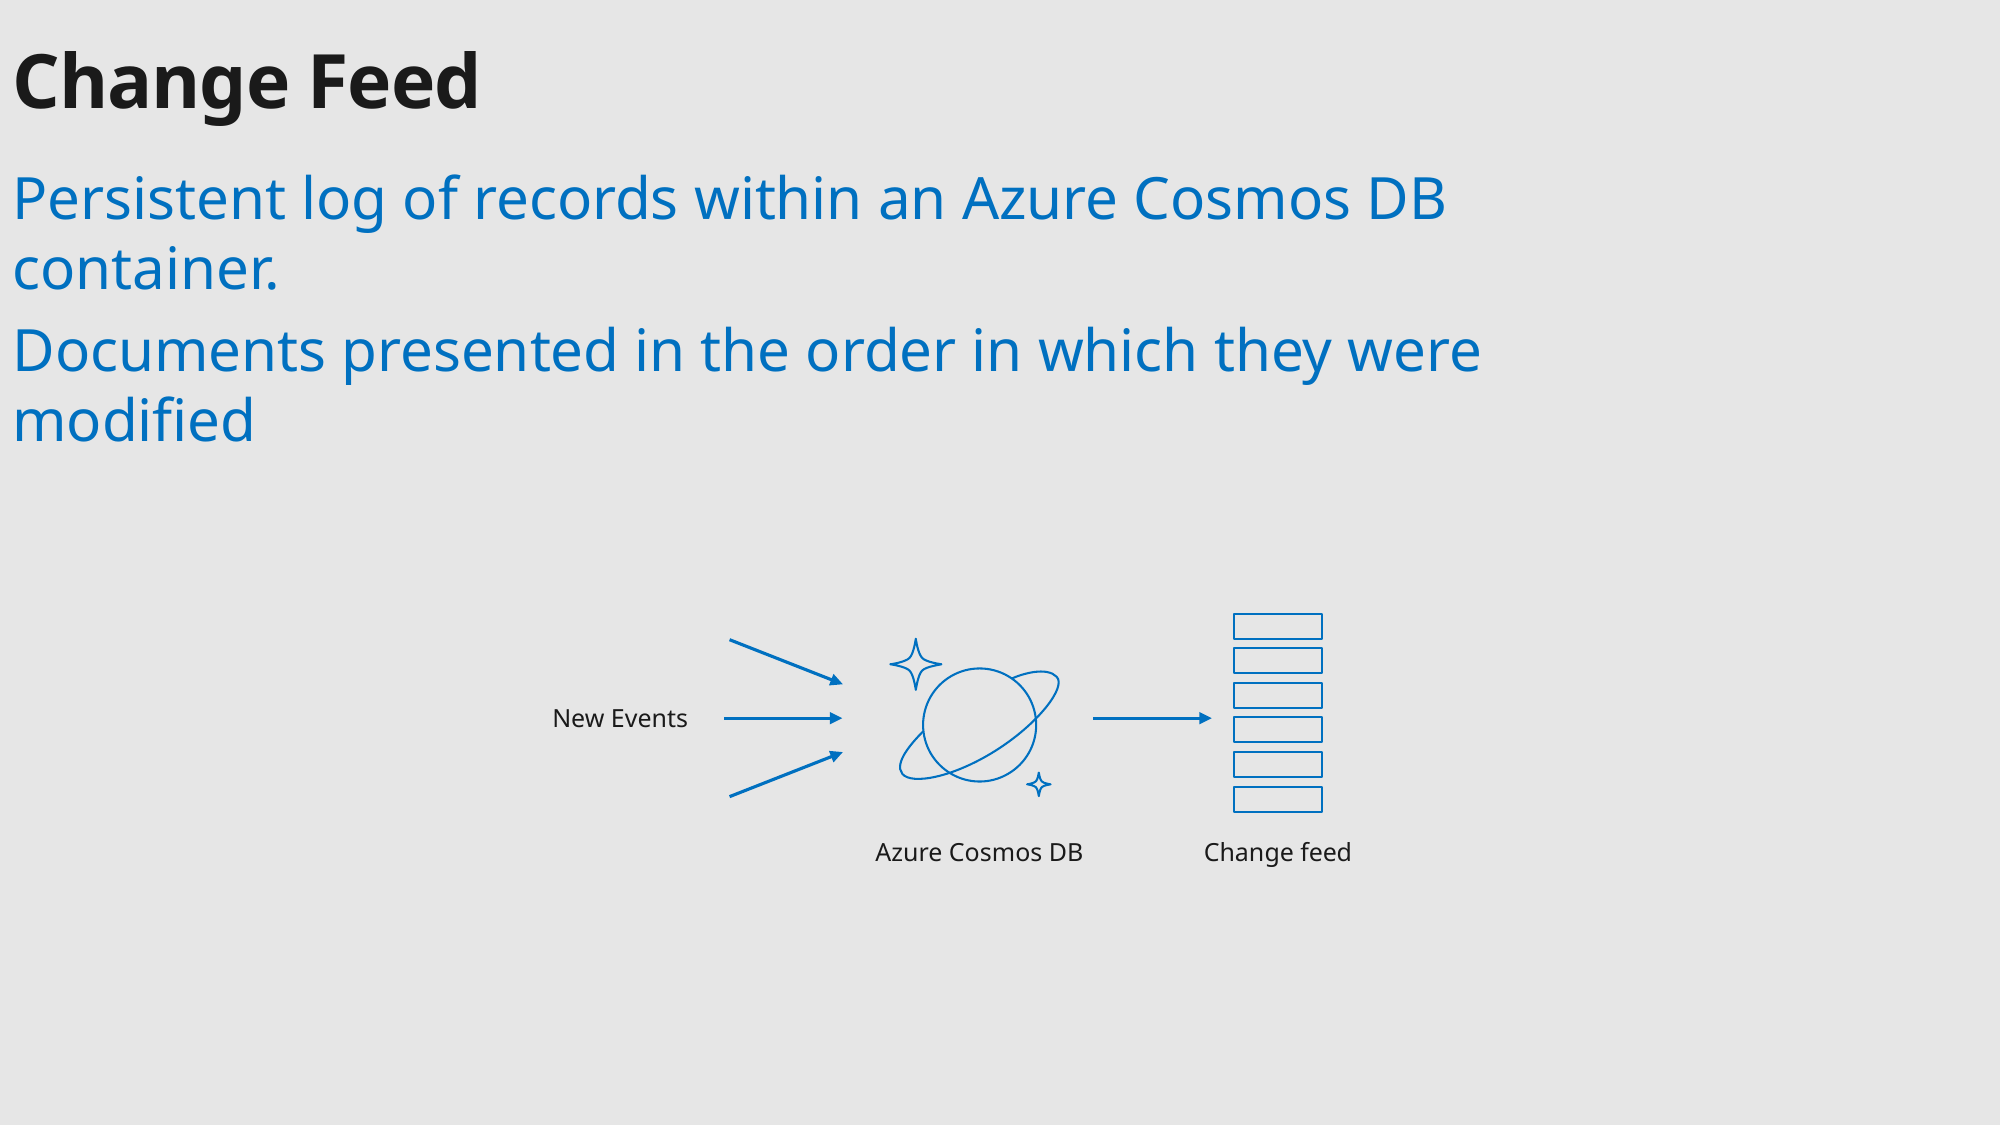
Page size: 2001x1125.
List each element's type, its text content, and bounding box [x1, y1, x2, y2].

text_box Azure Cosmos DB [815, 829, 1144, 874]
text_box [730, 751, 843, 797]
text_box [889, 638, 1073, 797]
list Persistent log of records within an Azure Cosmos DB container. Documents presented in the order in which they were modified [12, 161, 1549, 459]
title Change Feed [12, 33, 1011, 124]
text_box New Events [526, 695, 715, 741]
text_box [1234, 613, 1322, 812]
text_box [730, 639, 843, 685]
text_box Change feed [1155, 829, 1401, 874]
